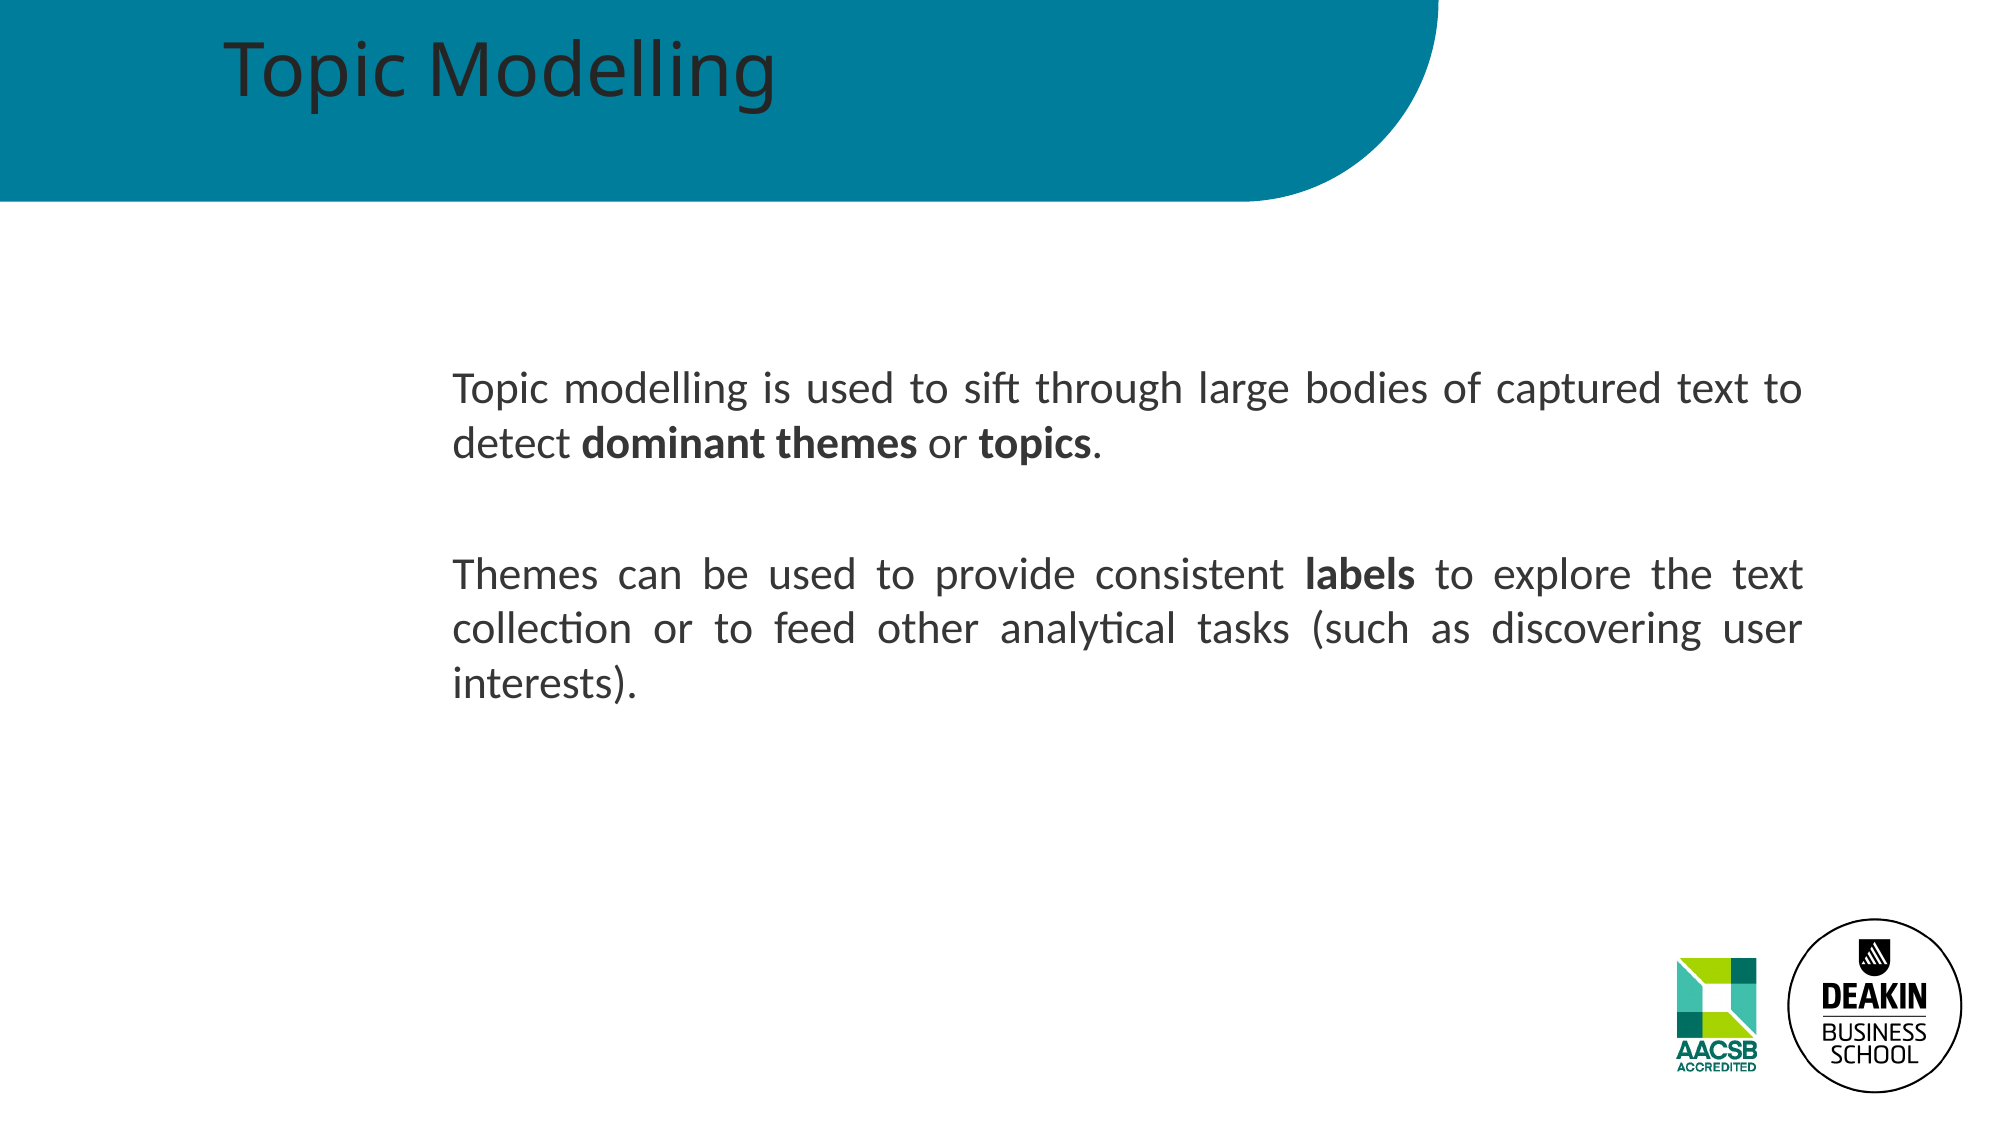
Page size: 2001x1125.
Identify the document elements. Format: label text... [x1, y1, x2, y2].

text_box Topic modelling is used to sift through large bodies of captured text to detect dominant themes or topics. Themes can be used to provide consistent labels to explore the text collection or to feed other analytical tasks (such as discovering user interests). [437, 350, 1820, 1105]
picture [1761, 892, 1988, 1119]
title Topic Modelling [0, 31, 1199, 219]
